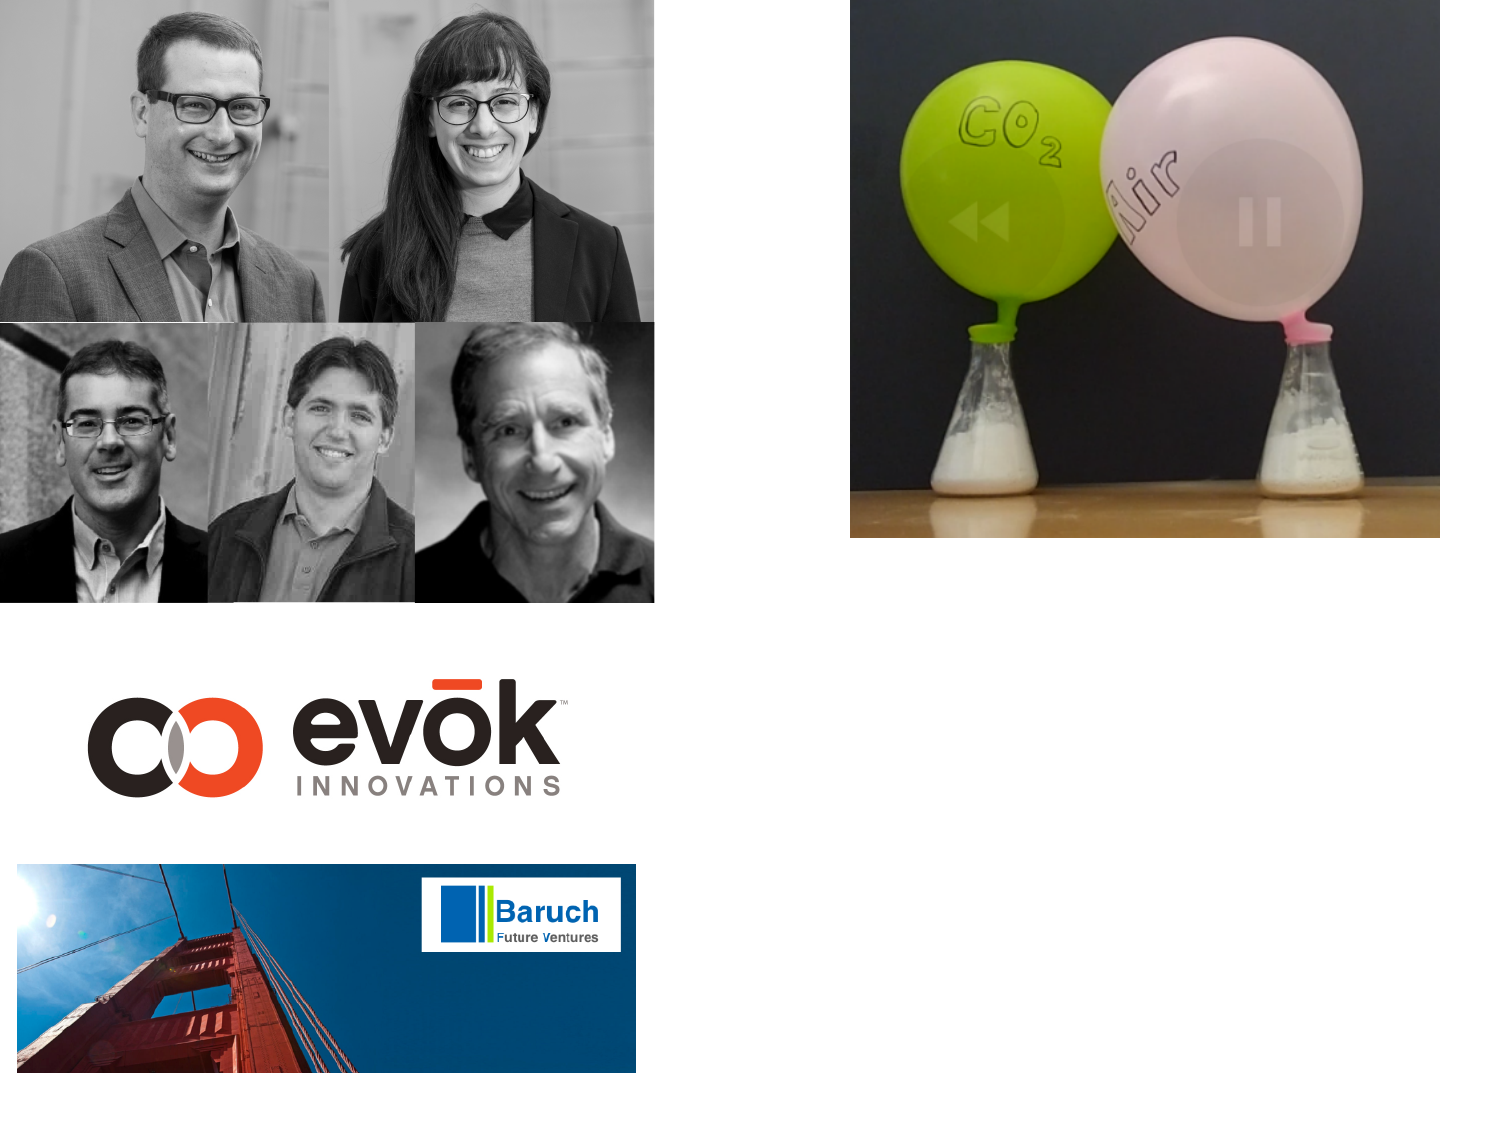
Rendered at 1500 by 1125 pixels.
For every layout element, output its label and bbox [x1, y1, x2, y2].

picture [850, 0, 1440, 538]
text_box [0, 0, 655, 603]
text_box [16, 670, 636, 1074]
